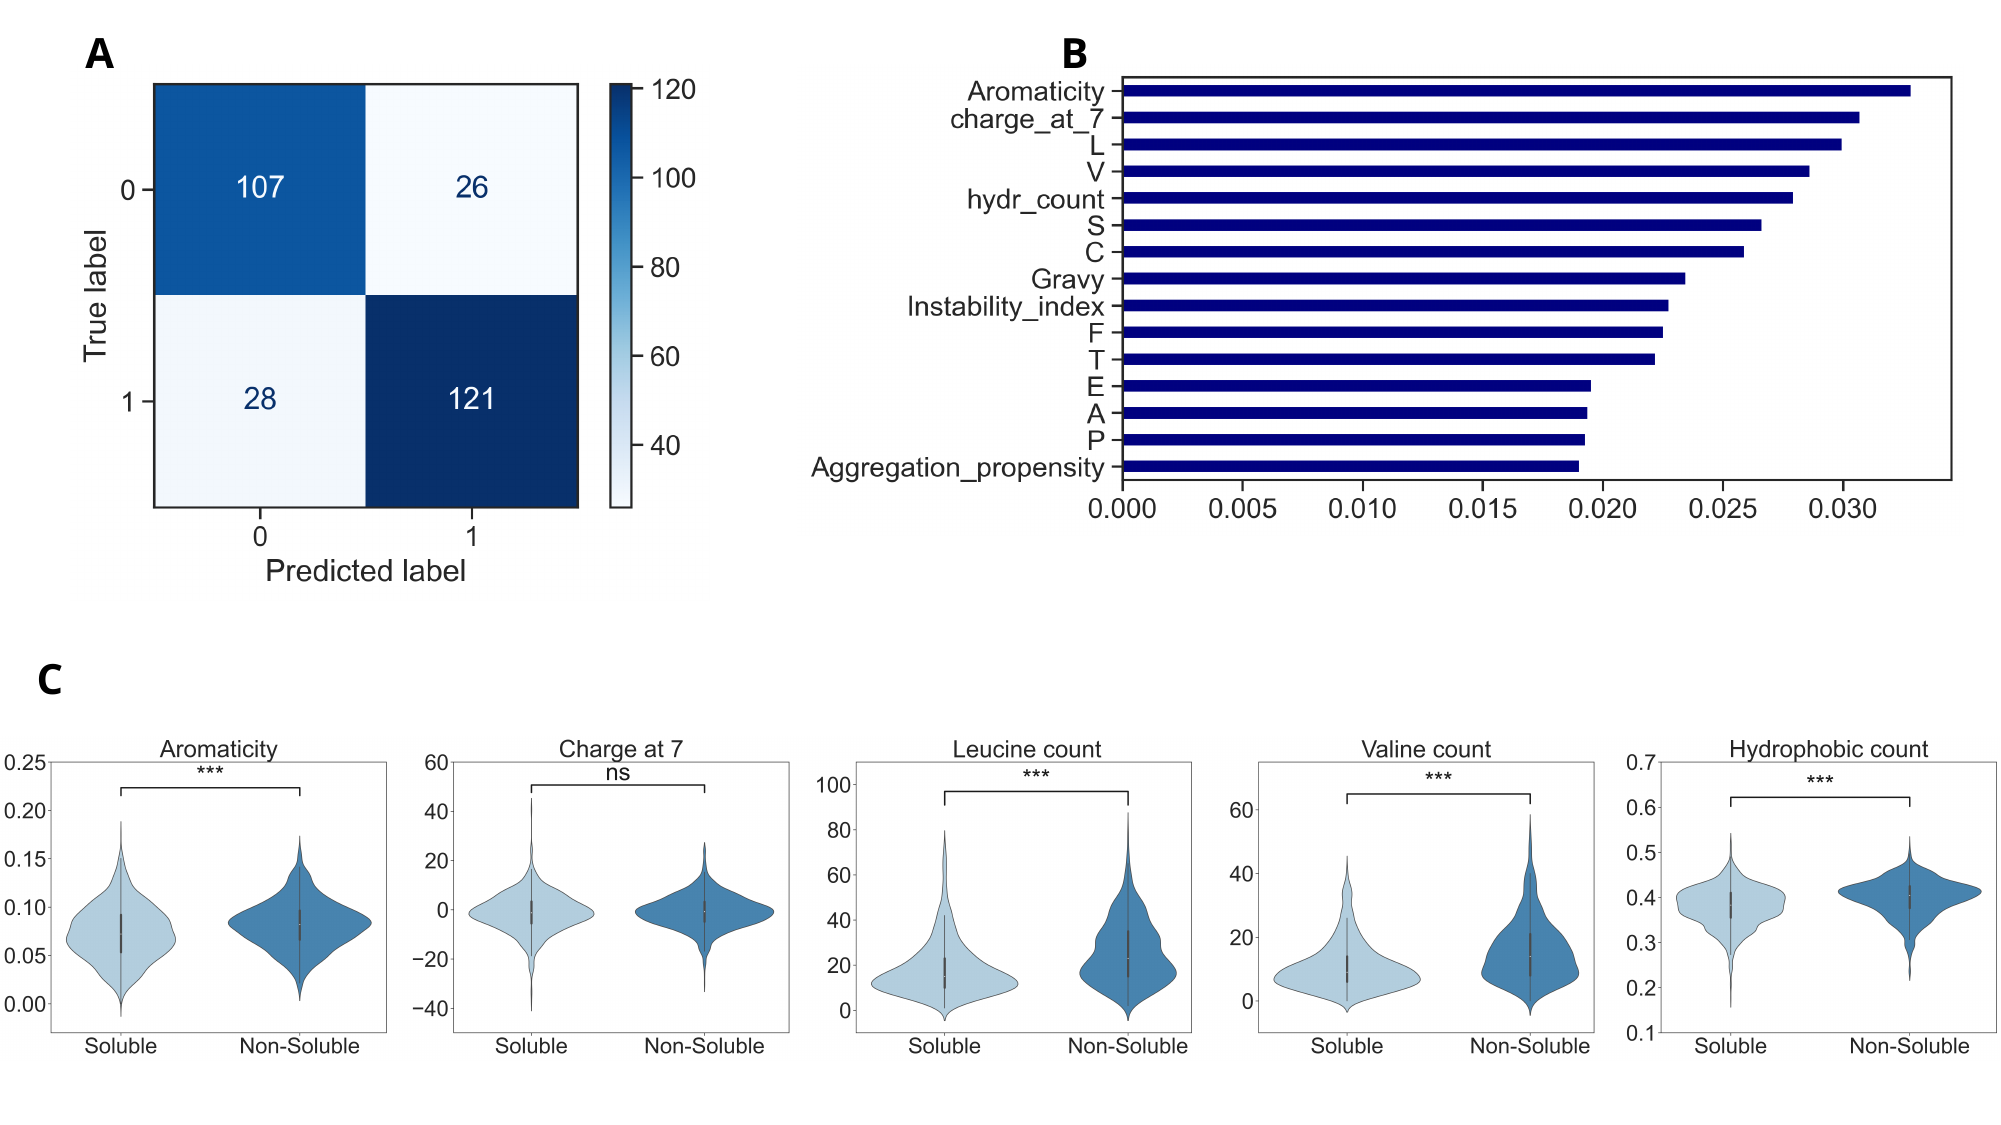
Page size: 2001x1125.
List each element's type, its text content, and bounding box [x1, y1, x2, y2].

picture [796, 64, 1964, 536]
picture [0, 736, 2000, 1061]
text_box C [21, 645, 97, 711]
text_box B [1045, 19, 1121, 64]
text_box A [70, 19, 146, 64]
picture [70, 64, 710, 601]
